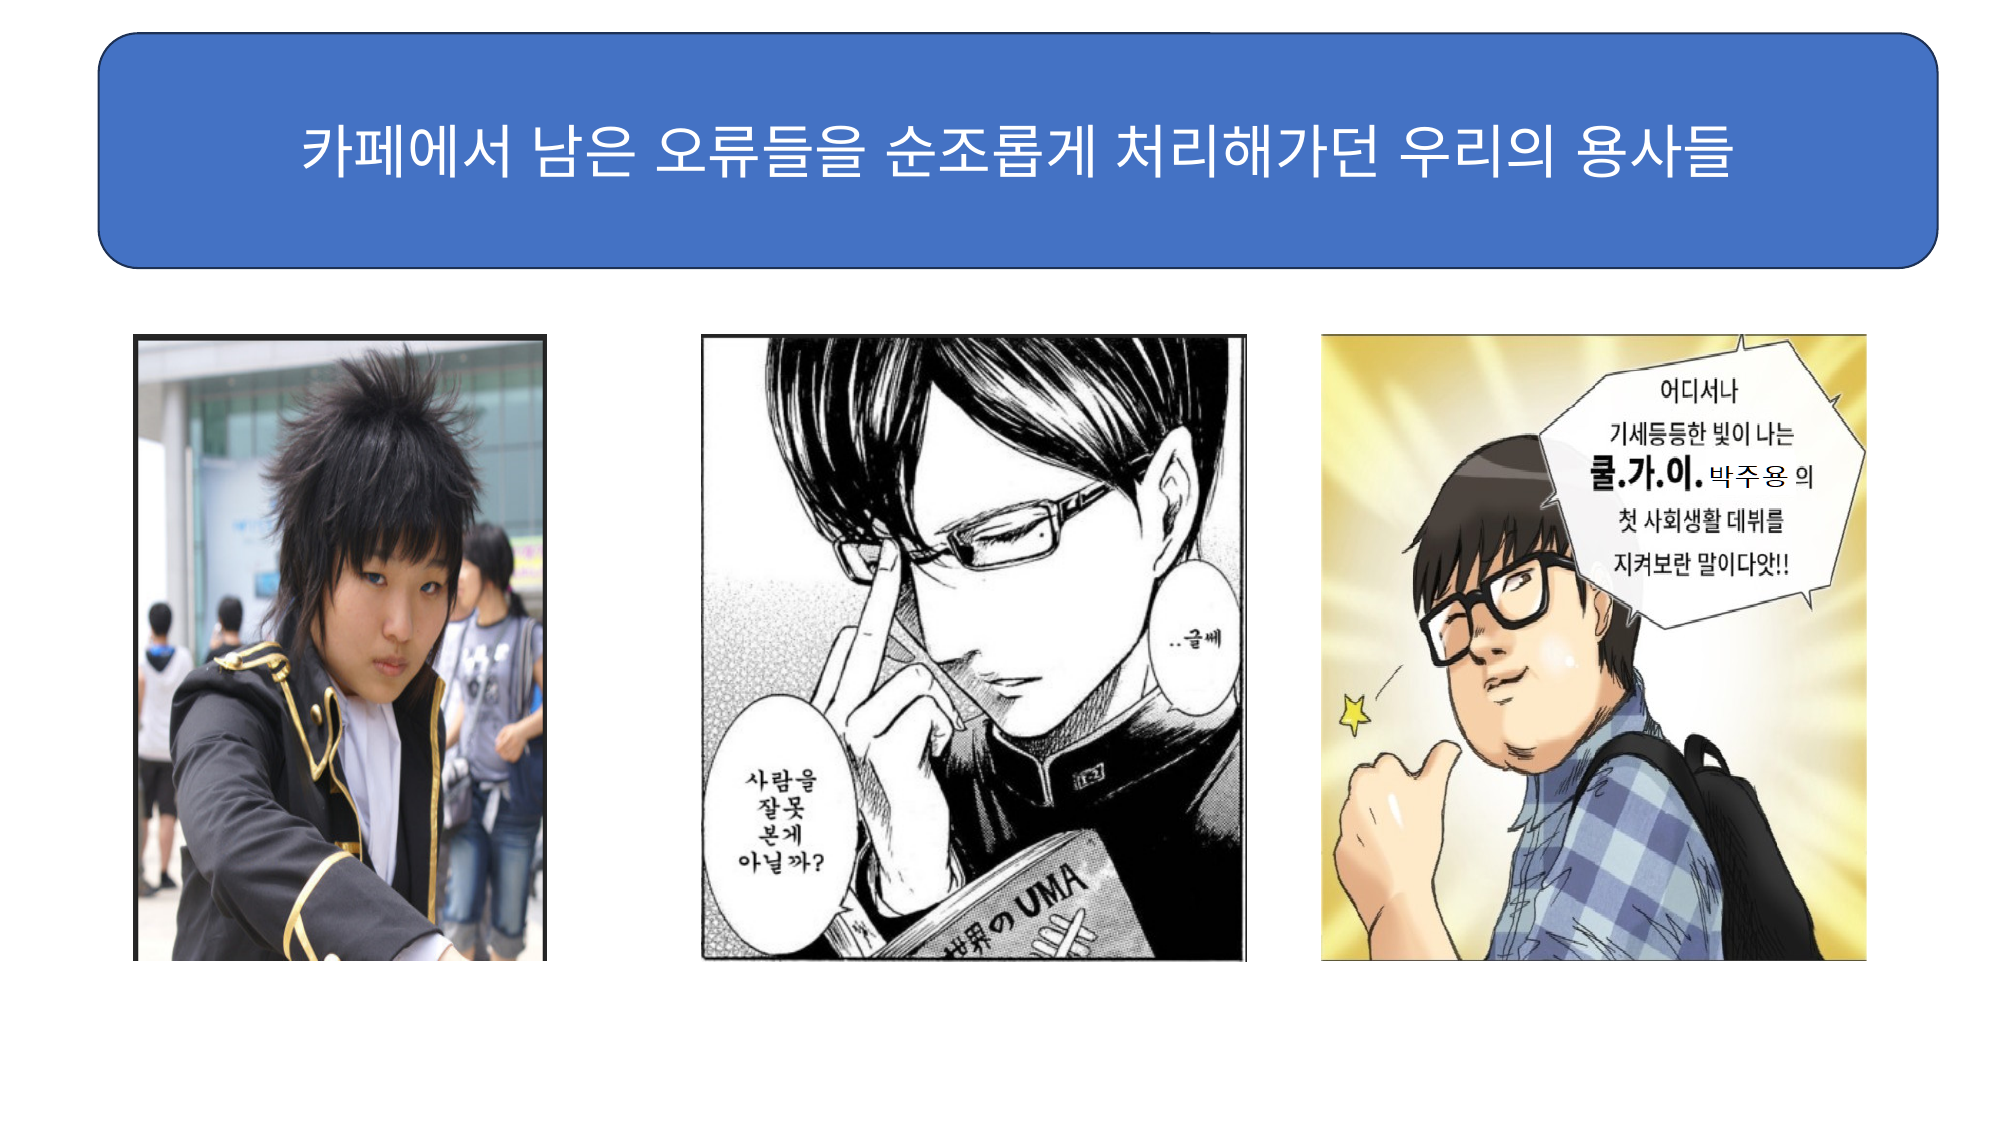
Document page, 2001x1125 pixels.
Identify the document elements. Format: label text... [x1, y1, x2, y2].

text_box 카페에서 남은 오류들을 순조롭게 처리해가던 우리의 용사들 [97, 32, 1939, 270]
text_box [133, 334, 1867, 962]
